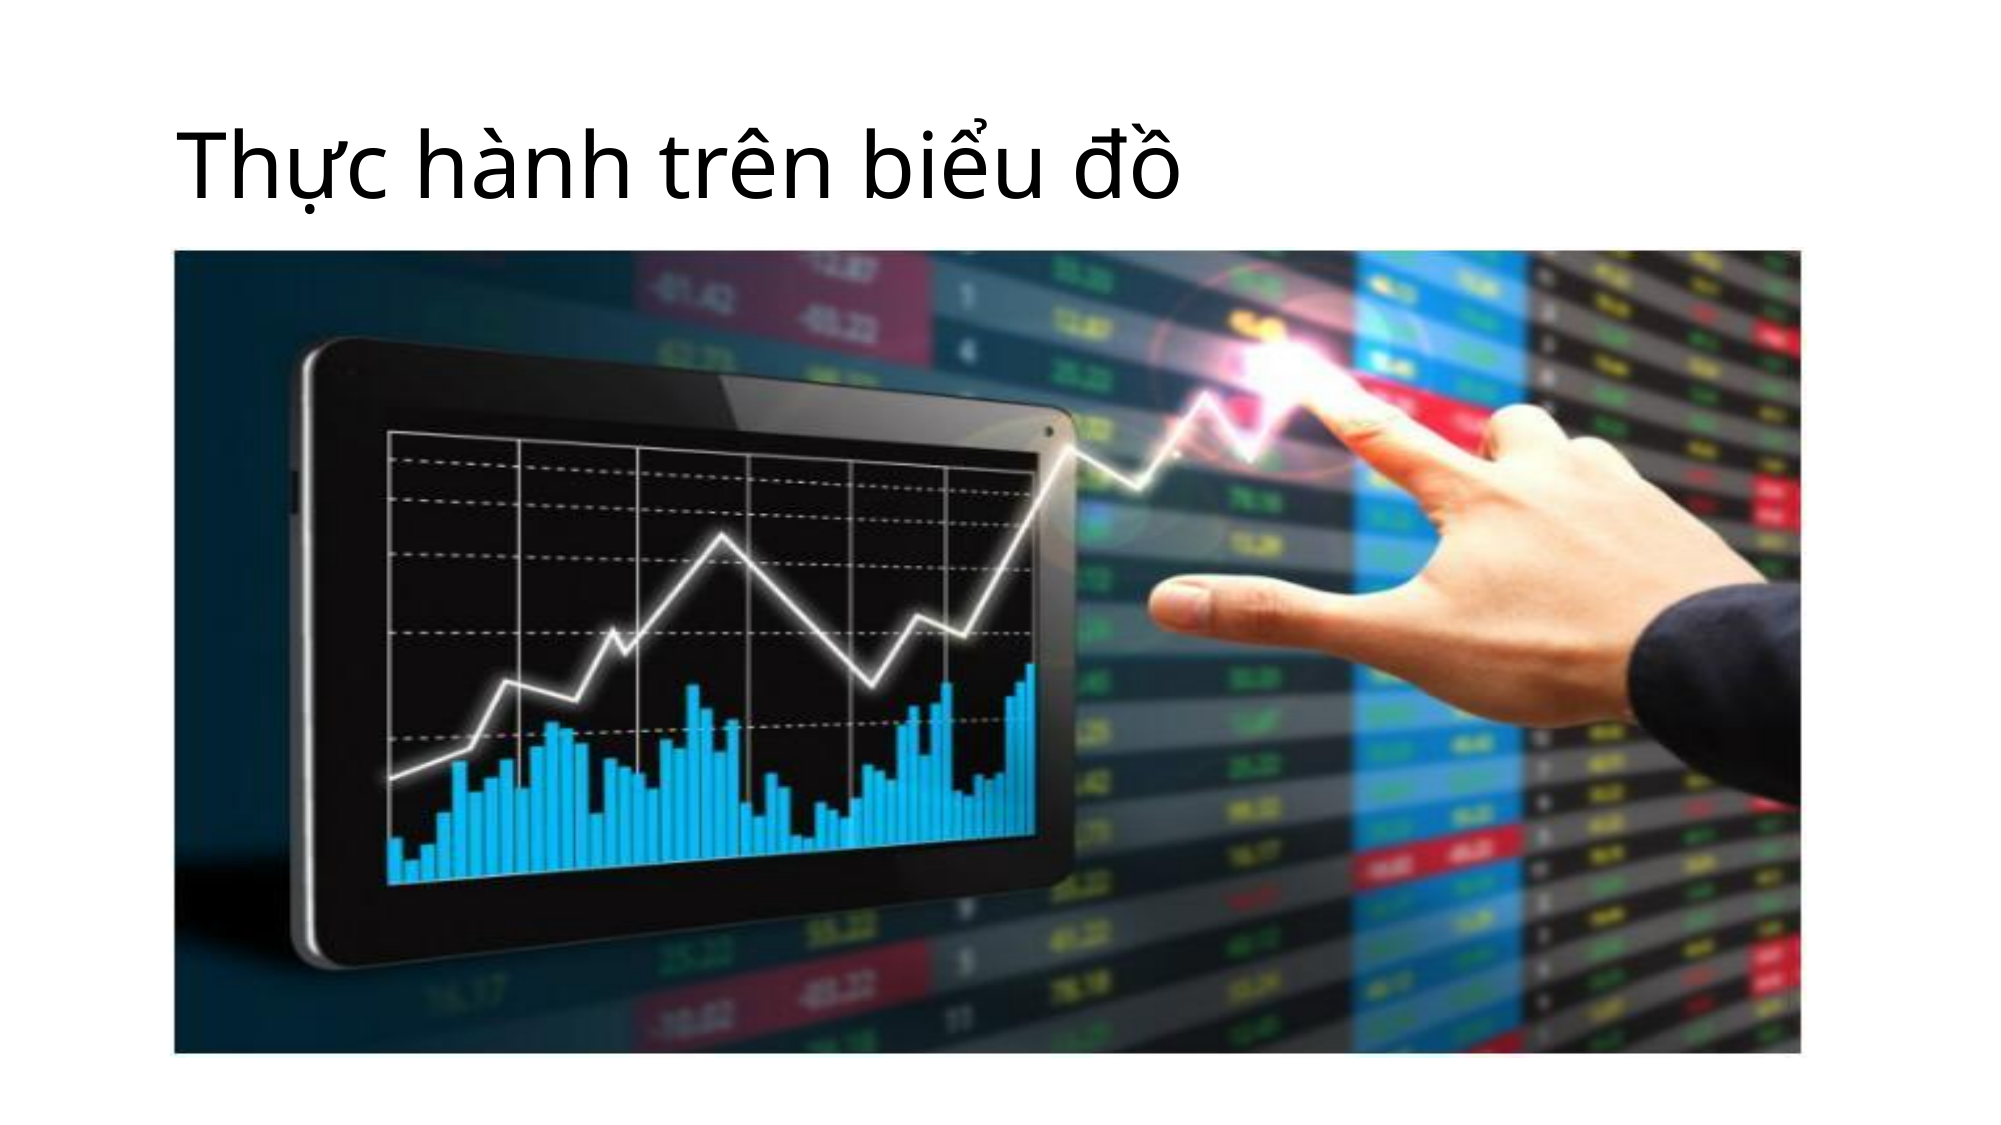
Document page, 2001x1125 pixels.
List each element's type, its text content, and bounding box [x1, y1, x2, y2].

picture [170, 247, 1807, 1058]
title Thực hành trên biểu đồ [137, 59, 1863, 278]
